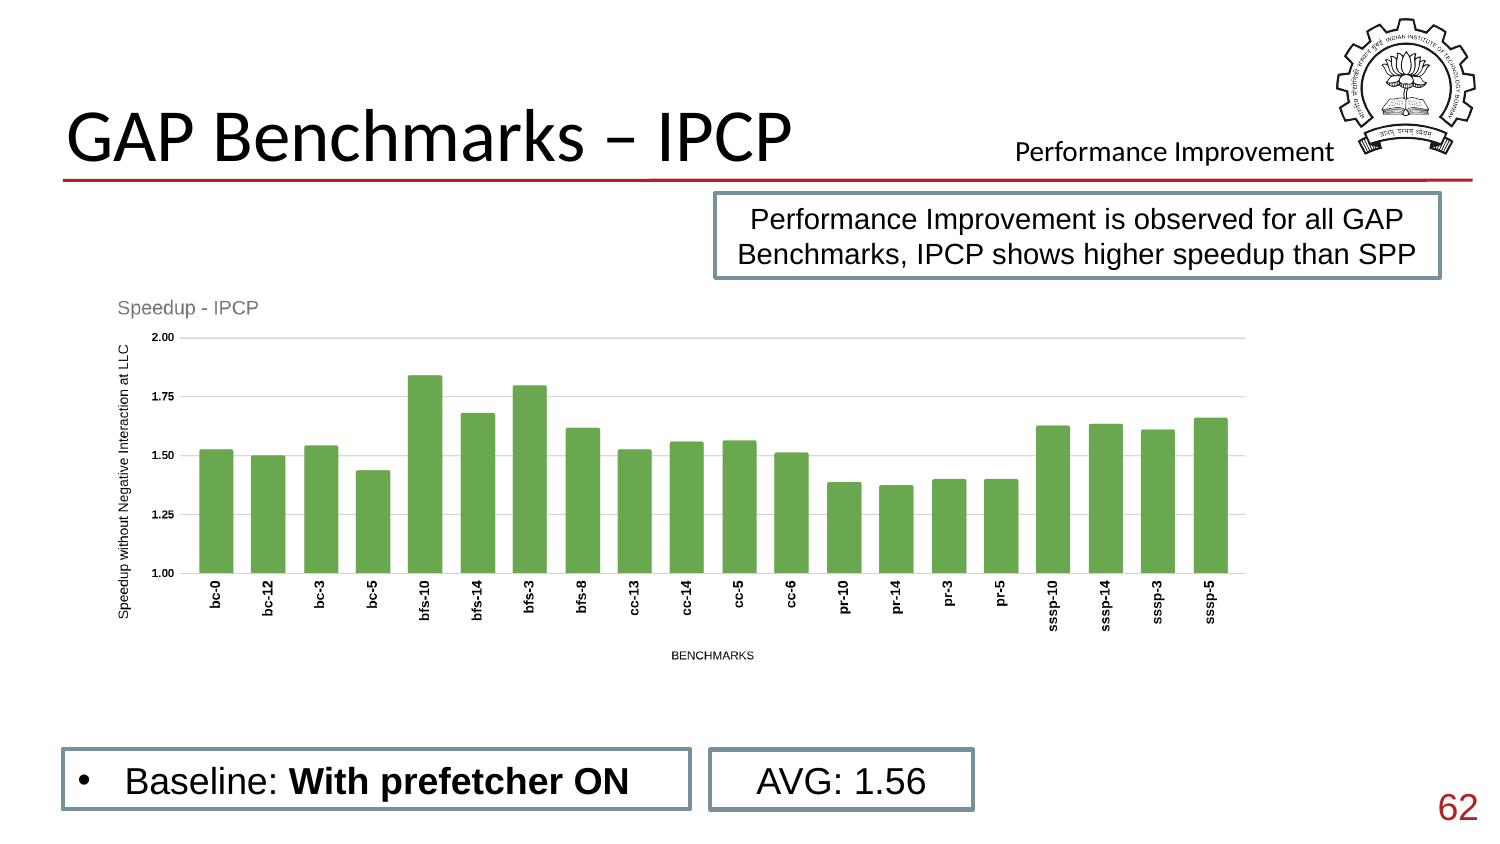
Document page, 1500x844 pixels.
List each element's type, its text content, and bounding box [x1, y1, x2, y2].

text_box AVG: 1.56 [708, 747, 975, 812]
title GAP Benchmarks – IPCP Performance Improvement [51, 71, 1449, 166]
picture [96, 277, 1265, 681]
text_box Baseline: With prefetcher ON [61, 747, 692, 811]
text_box Performance Improvement is observed for all GAP Benchmarks, IPCP shows higher speedup than SPP [713, 191, 1442, 280]
picture [1336, 18, 1476, 155]
slide_number 62 [1388, 773, 1494, 838]
